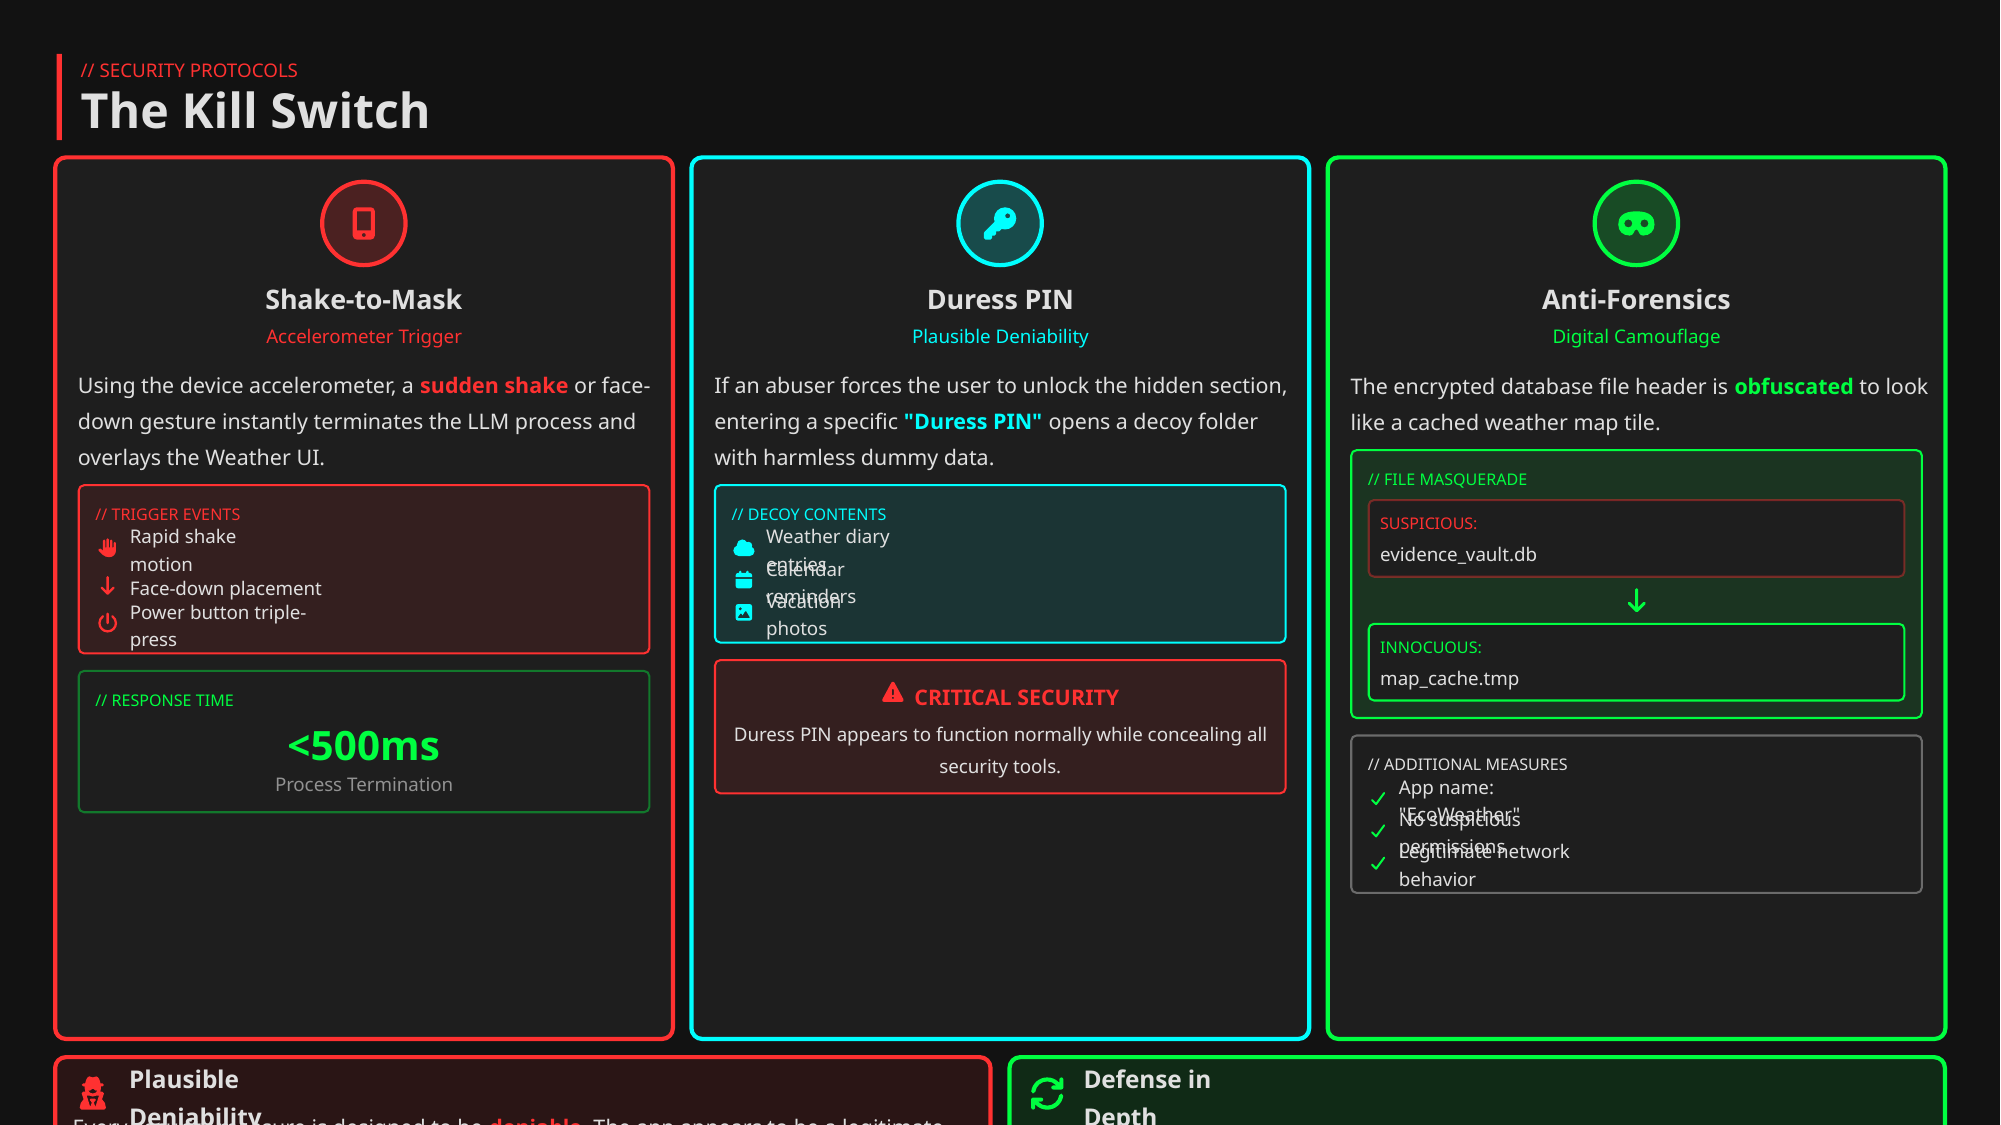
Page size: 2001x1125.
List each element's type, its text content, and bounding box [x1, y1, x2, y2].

text_box // TRIGGER EVENTS [95, 502, 641, 524]
text_box [322, 181, 406, 266]
text_box Legitimate network behavior [1398, 849, 1642, 877]
text_box <500ms [85, 720, 643, 769]
text_box Vacation photos [766, 598, 908, 626]
text_box [78, 670, 650, 813]
text_box Using the device accelerometer, a sudden shake or face-down gesture instantly terminates the LLM process and overlays the Weather UI. [78, 363, 661, 469]
text_box evidence_vault.db [1380, 538, 1903, 566]
text_box // SECURITY PROTOCOLS [80, 53, 1956, 81]
text_box // FILE MASQUERADE [1368, 467, 1914, 489]
text_box [79, 1076, 106, 1110]
text_box [1009, 1057, 1945, 1125]
text_box The encrypted database file header is obfuscated to look like a cached weather map tile. [1350, 363, 1934, 434]
text_box [735, 570, 753, 589]
text_box Process Termination [90, 768, 638, 796]
text_box [78, 485, 650, 654]
text_box [1628, 588, 1646, 612]
text_box App name: "EcoWeather" [1399, 784, 1616, 812]
text_box Digital Camouflage [1345, 320, 1928, 348]
text_box [958, 181, 1042, 266]
text_box [1618, 211, 1655, 236]
text_box [1351, 735, 1922, 893]
text_box [100, 576, 115, 595]
text_box [1327, 157, 1946, 1039]
text_box map_cache.tmp [1380, 662, 1903, 689]
text_box Anti-Forensics [1343, 277, 1930, 315]
text_box [1594, 181, 1679, 266]
text_box Defense in Depth [1083, 1074, 1279, 1113]
text_box [714, 485, 1286, 643]
text_box [352, 207, 375, 240]
text_box Shake-to-Mask [71, 277, 657, 315]
text_box // DECOY CONTENTS [731, 502, 1277, 524]
text_box [56, 53, 62, 141]
text_box [1371, 792, 1385, 806]
text_box The Kill Switch [80, 86, 1971, 140]
text_box [98, 615, 118, 633]
text_box [733, 539, 755, 557]
text_box [55, 1057, 991, 1125]
text_box [1351, 450, 1922, 718]
text_box Power button triple-press [129, 609, 350, 637]
text_box Weather diary entries [766, 534, 954, 562]
text_box INNOCUOUS: [1380, 635, 1901, 657]
text_box Duress PIN appears to function normally while concealing all security tools. [727, 714, 1274, 777]
text_box [714, 660, 1286, 794]
text_box [1031, 1077, 1064, 1094]
text_box [1371, 856, 1385, 870]
text_box // RESPONSE TIME [95, 687, 641, 710]
text_box [98, 538, 116, 558]
text_box Plausible Deniability [709, 320, 1291, 348]
text_box [1368, 500, 1905, 577]
text_box Plausible Deniability [129, 1074, 356, 1113]
text_box [1368, 623, 1905, 701]
text_box CRITICAL SECURITY [760, 677, 1275, 710]
text_box [1031, 1093, 1064, 1110]
text_box No suspicious permissions [1398, 816, 1624, 844]
text_box Accelerometer Trigger [73, 320, 655, 348]
text_box [1371, 824, 1385, 838]
text_box Rapid shake motion [129, 534, 300, 562]
text_box [691, 157, 1310, 1039]
text_box Face-down placement [129, 571, 324, 599]
text_box Calendar reminders [766, 566, 936, 594]
text_box If an abuser forces the user to unlock the hidden section, entering a specific "Duress PIN" opens a decoy folder with harmless dummy data. [714, 363, 1297, 469]
text_box [983, 207, 1017, 240]
text_box // ADDITIONAL MEASURES [1368, 752, 1914, 774]
text_box Duress PIN [707, 277, 1293, 315]
text_box [55, 157, 673, 1039]
text_box [735, 604, 753, 621]
text_box SUSPICIOUS: [1380, 511, 1901, 533]
